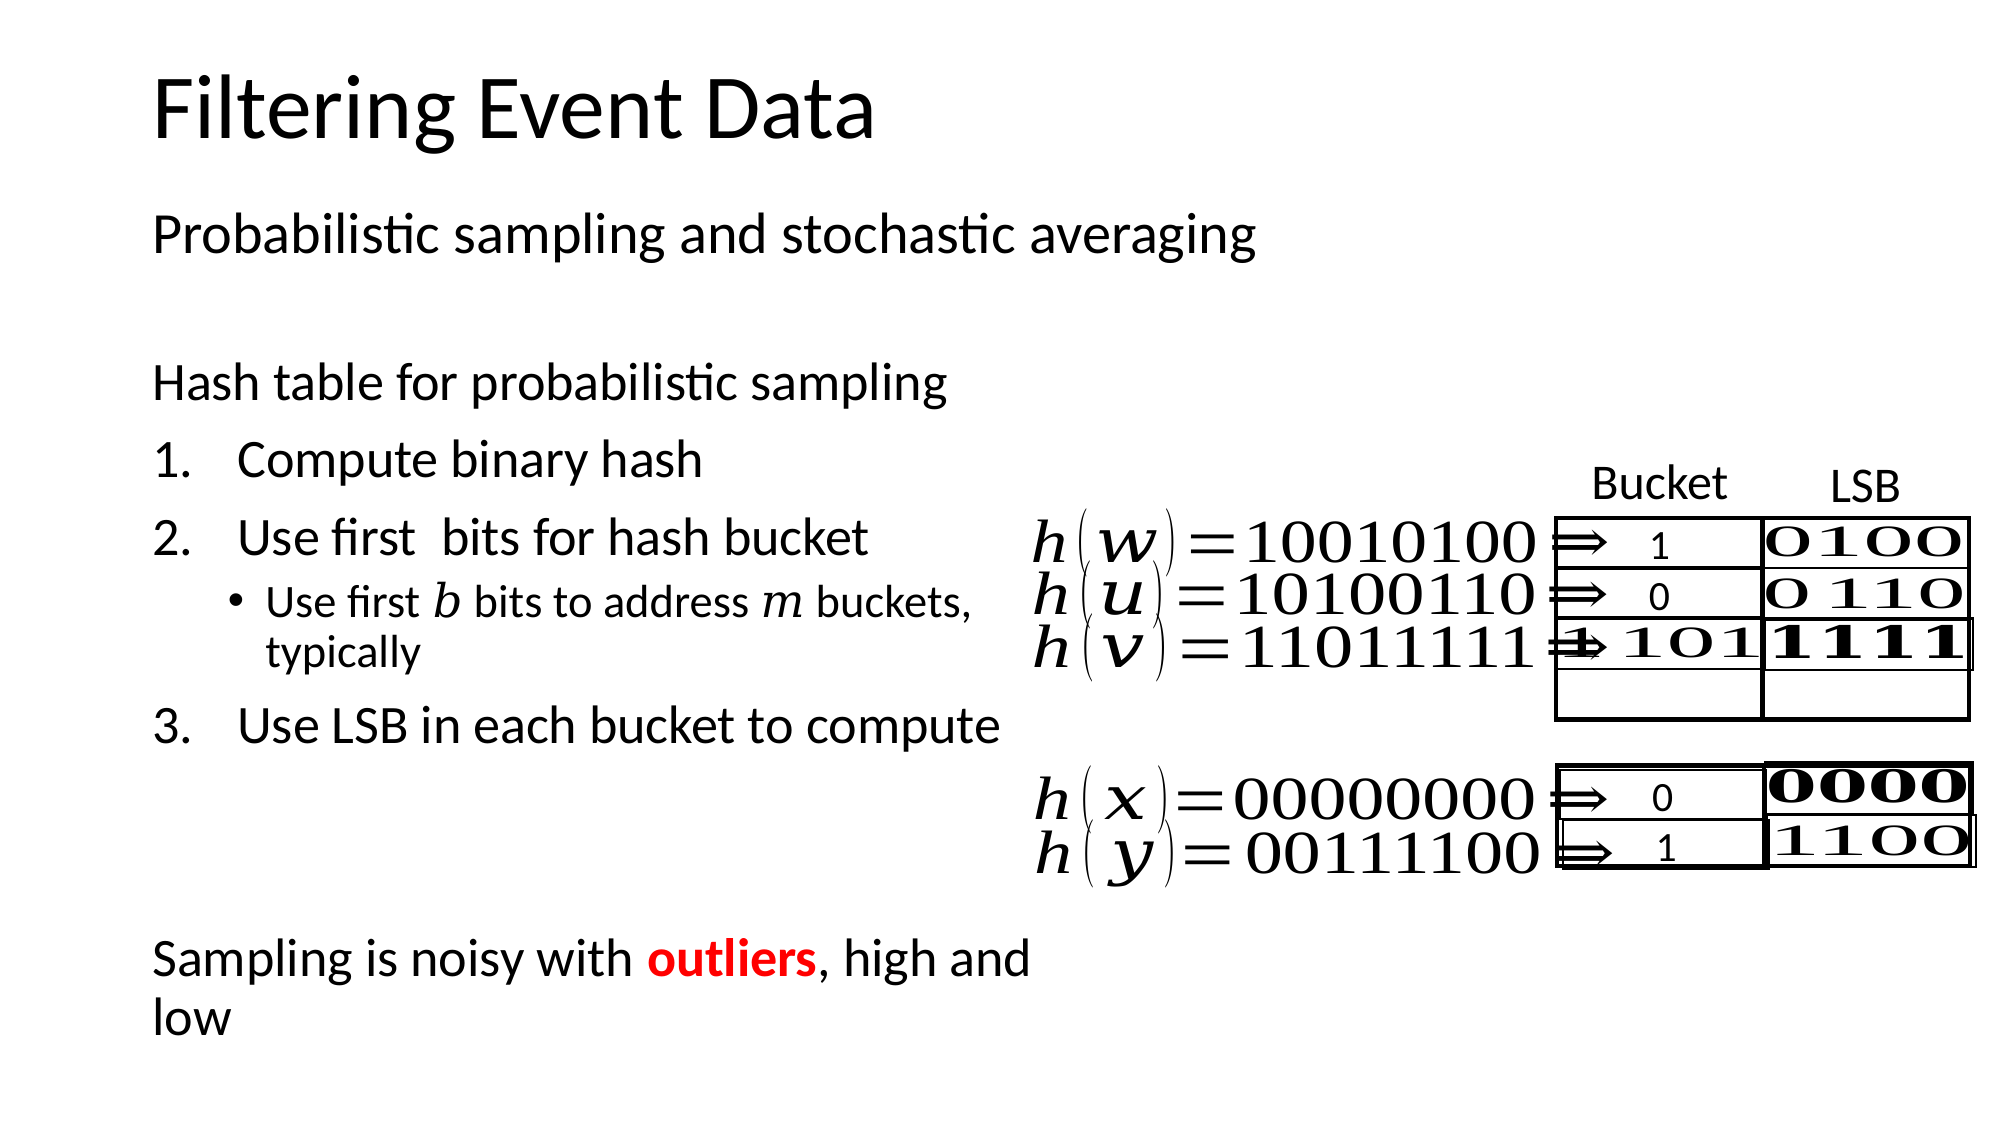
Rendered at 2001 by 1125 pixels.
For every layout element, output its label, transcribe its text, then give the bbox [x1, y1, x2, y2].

text_box [1555, 670, 1761, 721]
text_box [1556, 807, 1562, 846]
text_box [1766, 764, 1971, 813]
text_box [1763, 520, 1969, 567]
text_box [1557, 570, 1760, 616]
text_box LSB [1762, 444, 1969, 520]
text_box [1561, 771, 1763, 818]
text_box [1556, 620, 1761, 668]
text_box [1557, 519, 1760, 566]
text_box Bucket [1557, 441, 1763, 517]
text_box [1761, 670, 1970, 721]
list Probabilistic sampling and stochastic averaging [137, 218, 1863, 303]
text_box [1766, 621, 1970, 669]
text_box Filtering Event Data [137, 0, 1863, 218]
text_box [1768, 816, 1971, 866]
text_box [1564, 821, 1763, 867]
text_box [1556, 764, 1763, 792]
text_box [1763, 569, 1969, 617]
